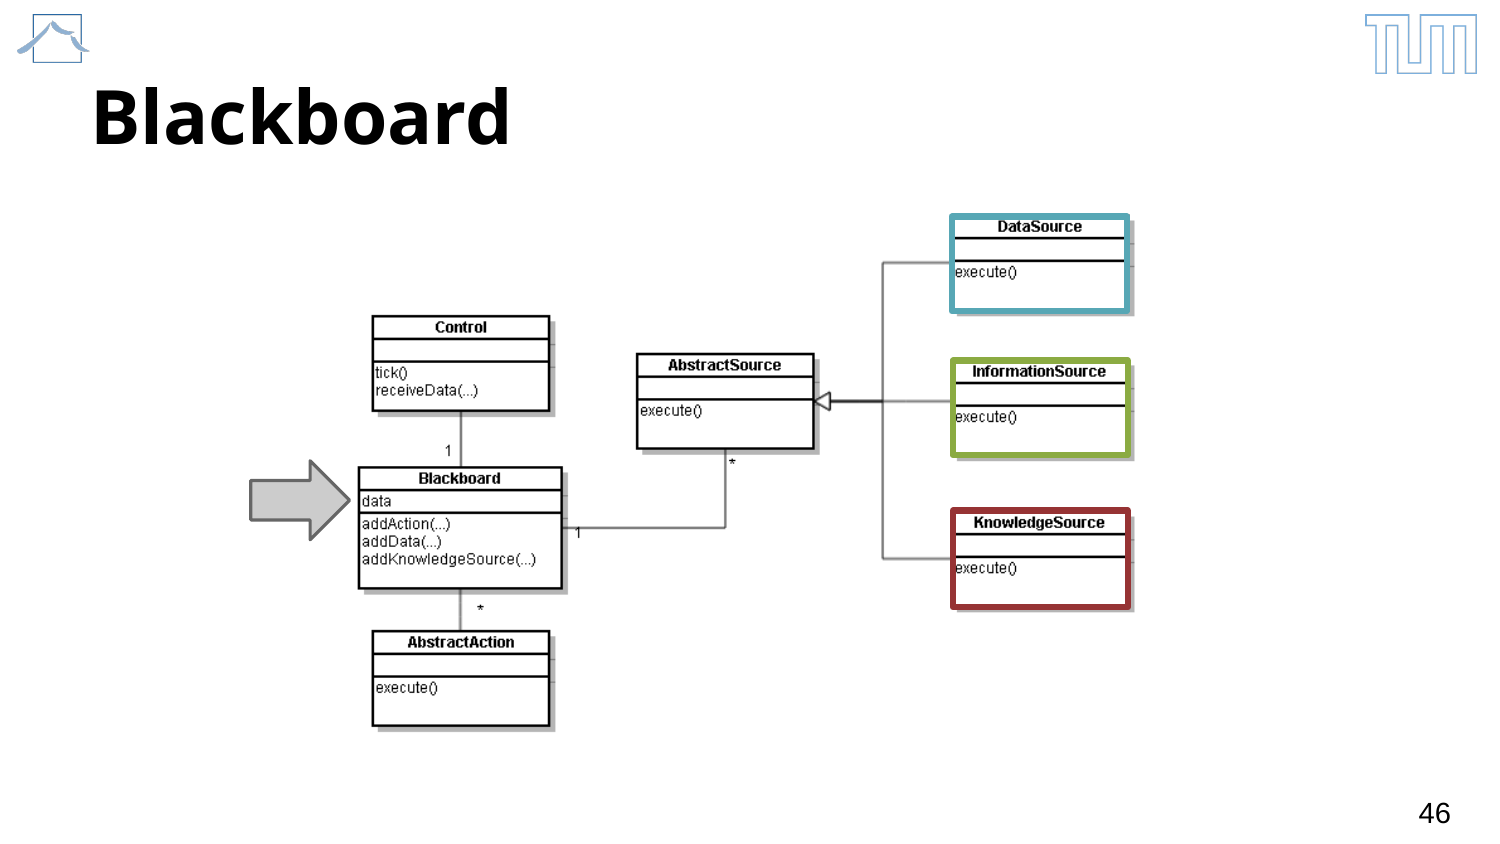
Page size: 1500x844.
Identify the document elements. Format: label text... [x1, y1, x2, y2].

picture [17, 14, 90, 63]
slide_number ‹#› [1403, 779, 1494, 844]
text_box [250, 460, 338, 540]
title Blackboard [75, 33, 1425, 175]
picture [343, 203, 1157, 752]
